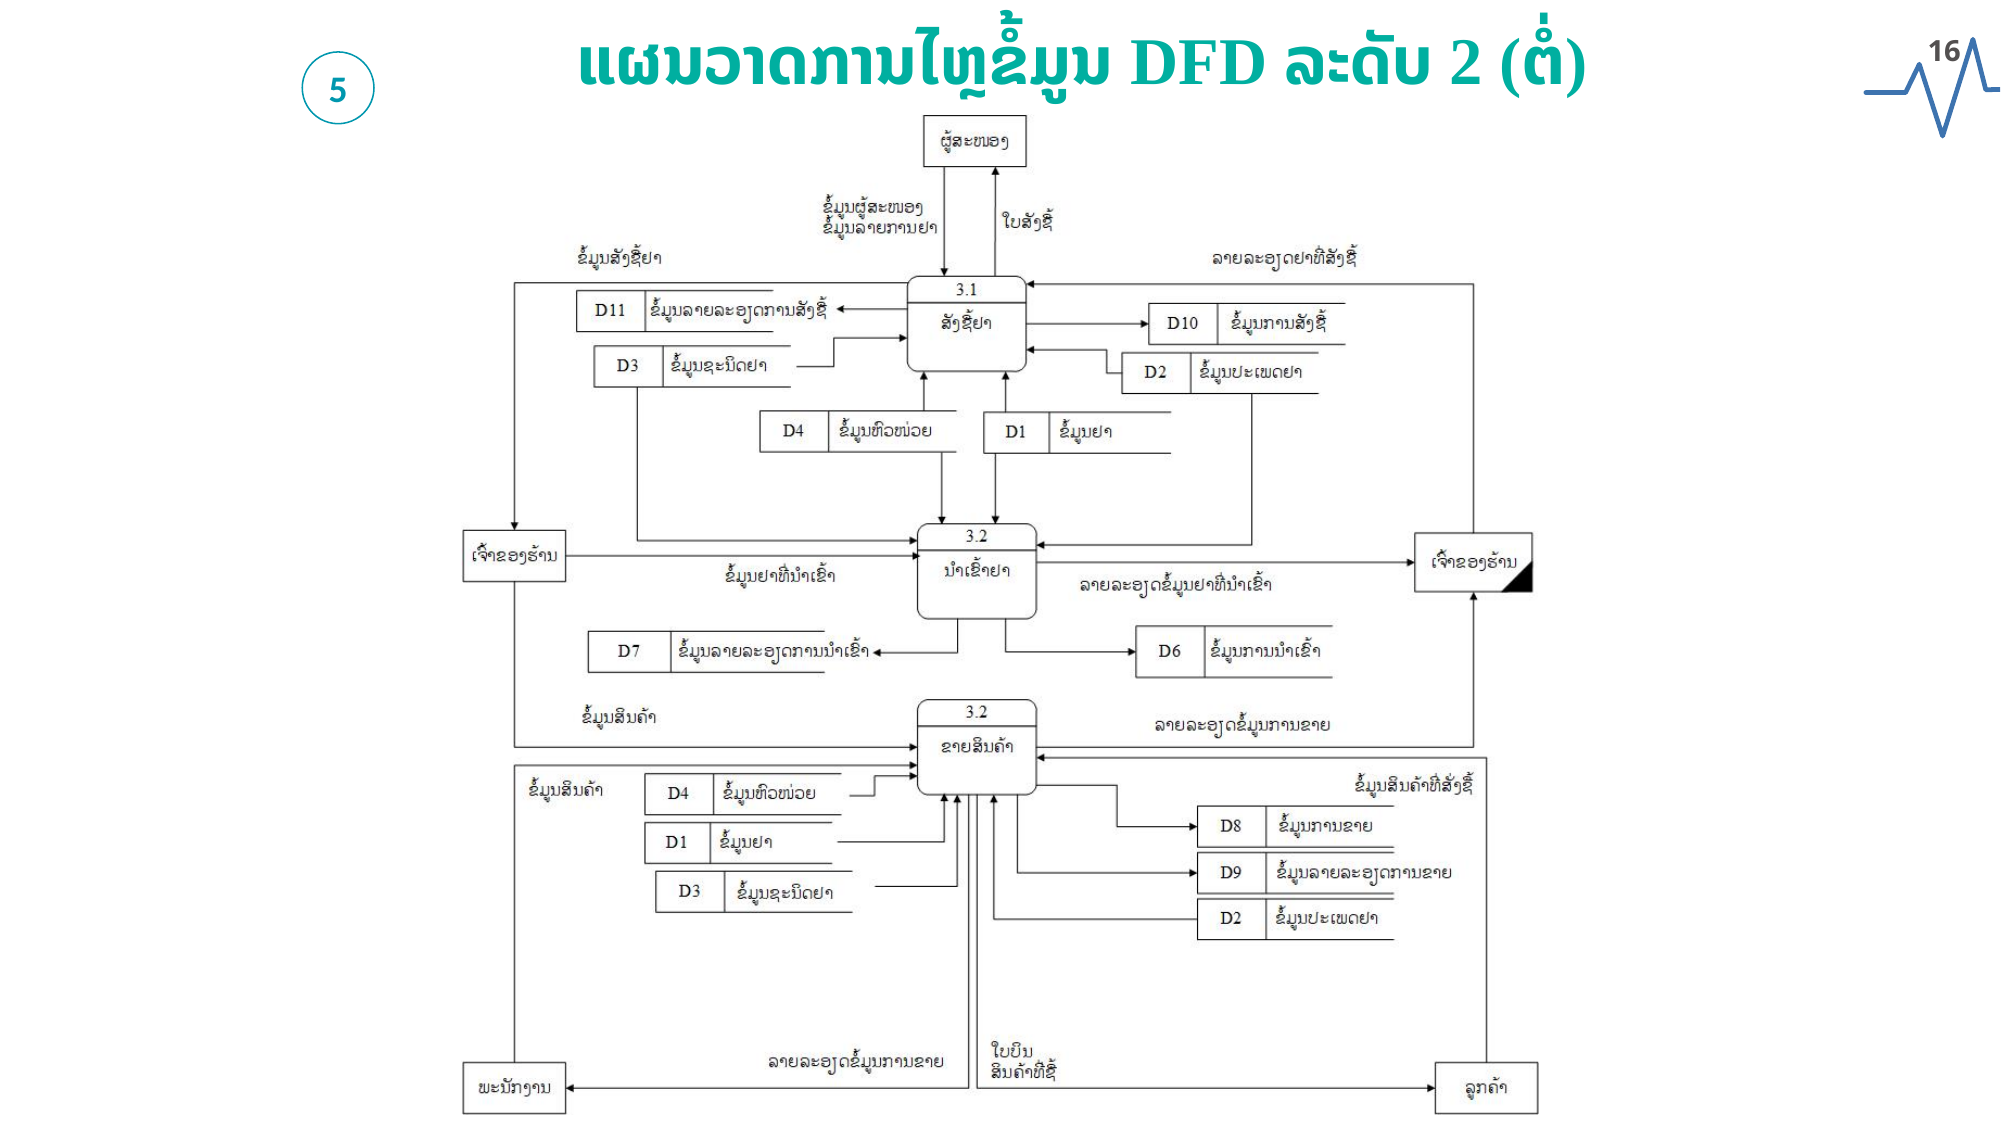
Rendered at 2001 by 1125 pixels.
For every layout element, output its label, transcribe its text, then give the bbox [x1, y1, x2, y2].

slide_number 16 [1905, 22, 1984, 82]
text_box ແຜນວາດການໄຫຼຂໍ້ມູນ DFD ລະດັບ 2 (ຕໍ່) [514, 10, 1650, 106]
picture [461, 114, 1539, 1115]
text_box 5 [302, 51, 374, 124]
